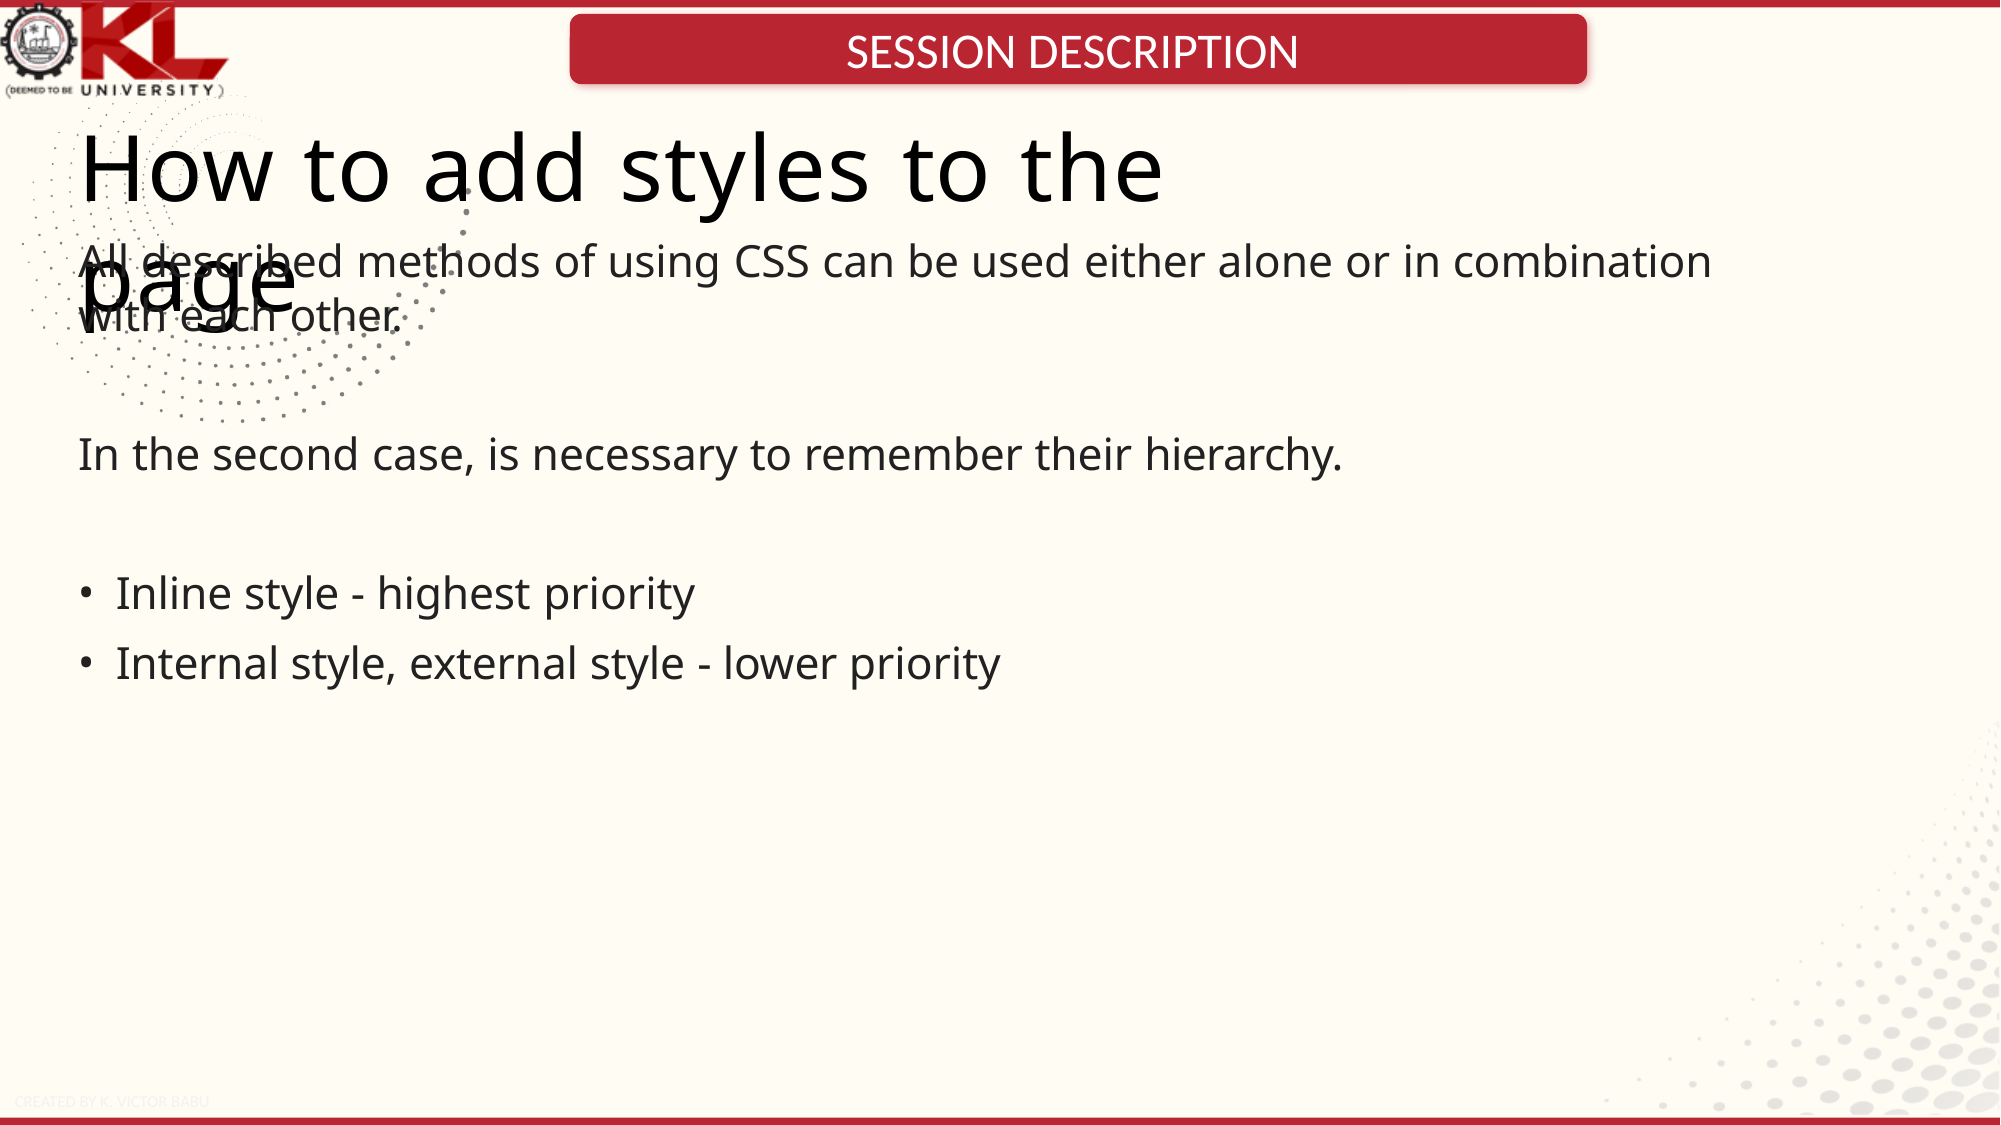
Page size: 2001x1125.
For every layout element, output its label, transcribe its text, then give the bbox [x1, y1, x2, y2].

picture [0, 0, 327, 99]
title How to add styles to the page [75, 106, 1321, 230]
text_box All described methods of using CSS can be used either alone or in combination with each other. In the second case, is necessary to remember their hierarchy. Inline style - highest priority Internal style, external style - lower priority [75, 230, 1777, 689]
text_box SESSION DESCRIPTION [568, 12, 1589, 86]
